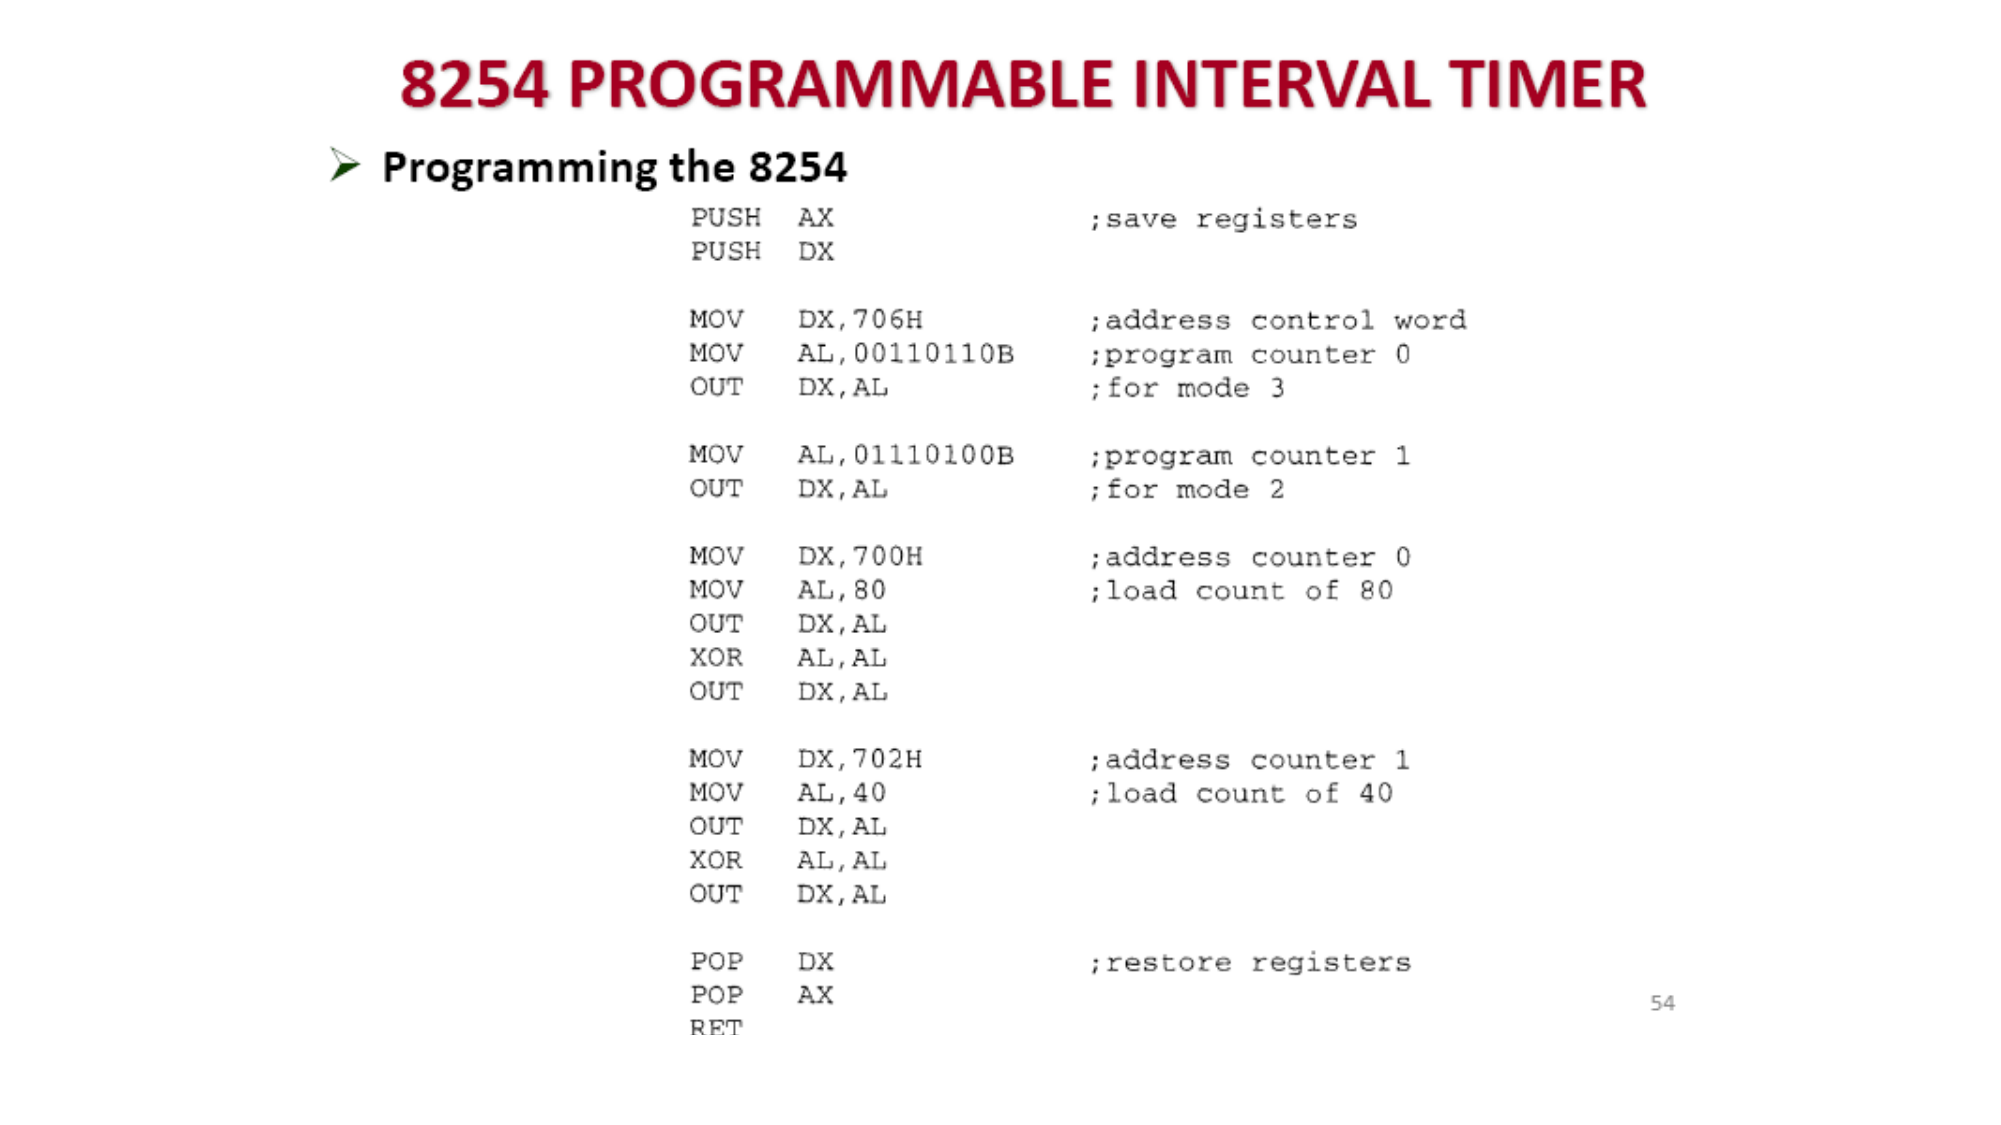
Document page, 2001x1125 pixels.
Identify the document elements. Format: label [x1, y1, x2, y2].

picture [323, 42, 1717, 1035]
